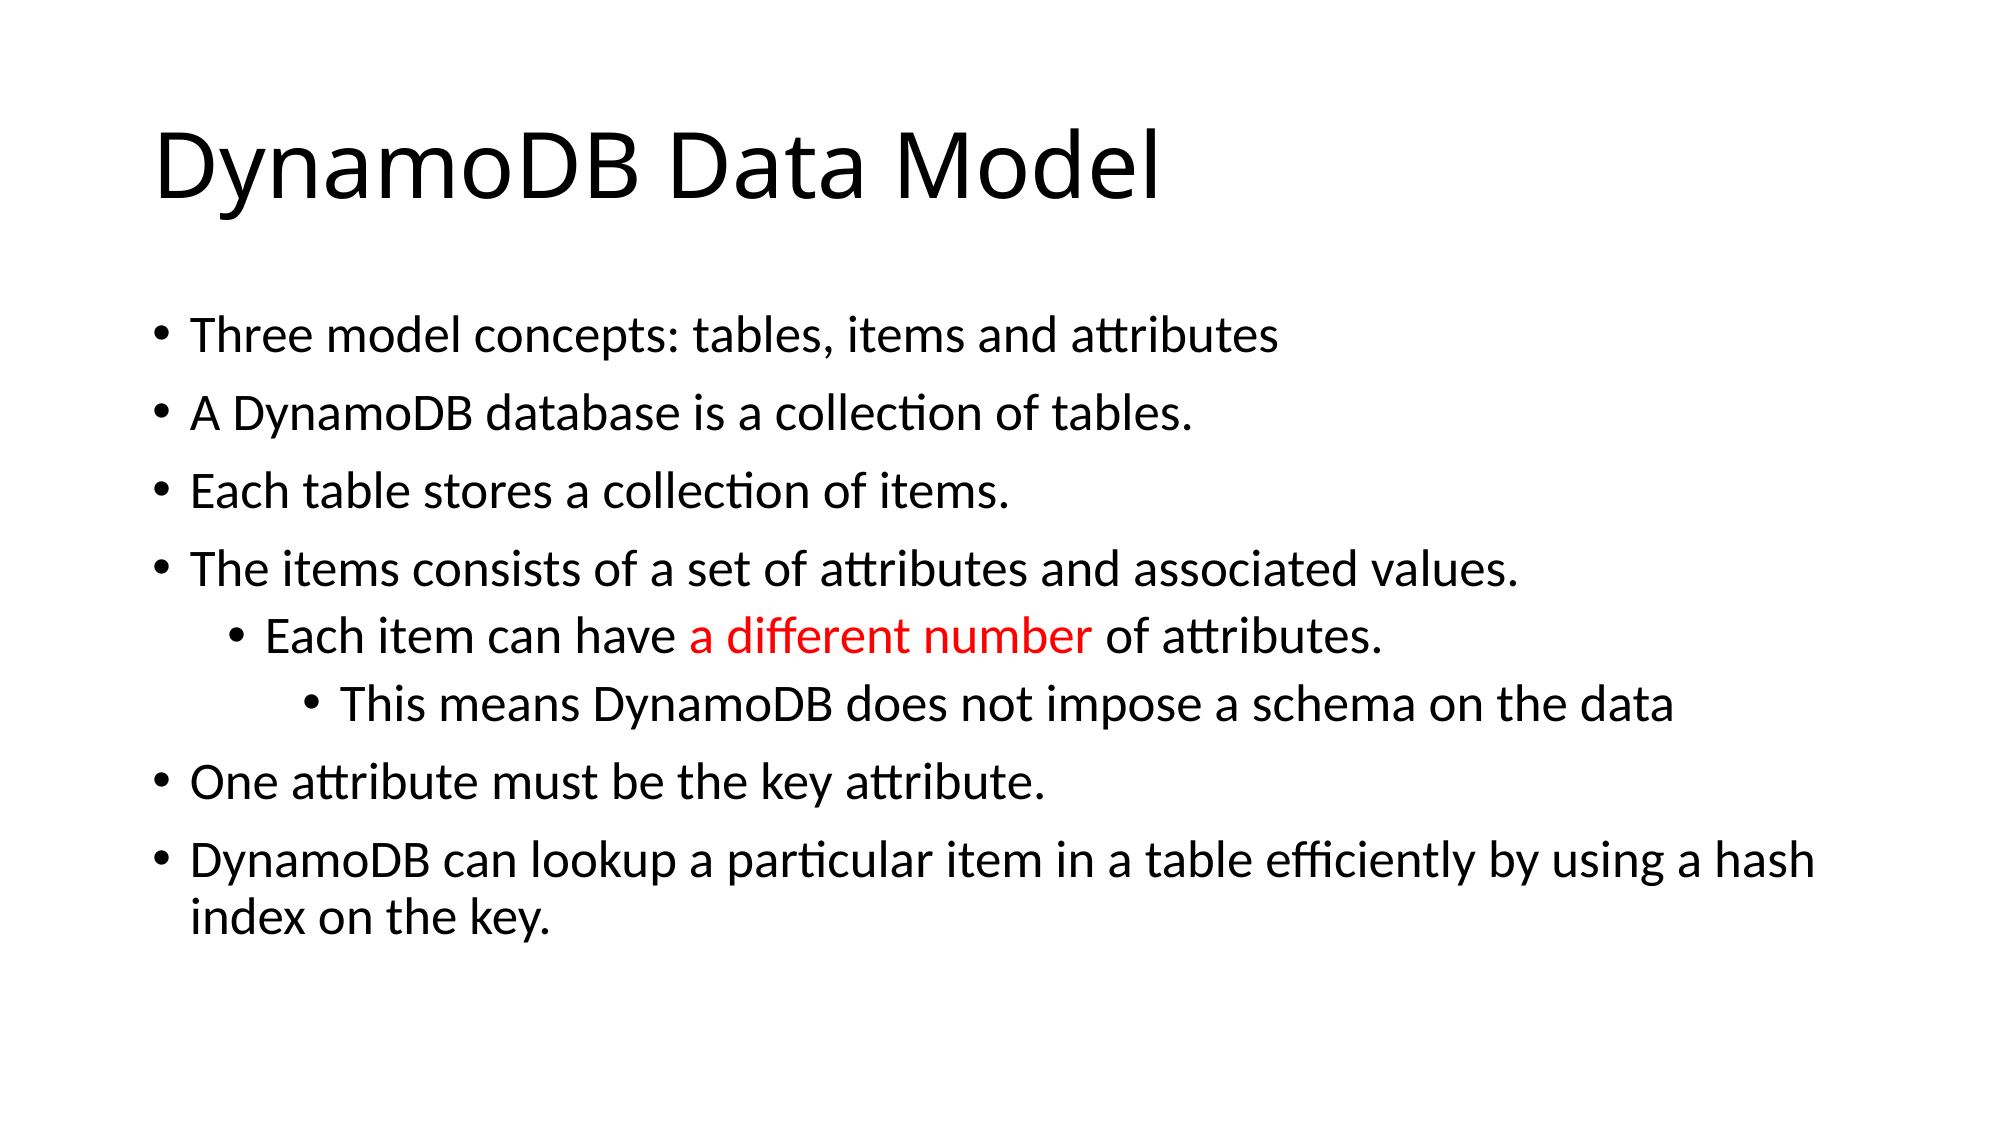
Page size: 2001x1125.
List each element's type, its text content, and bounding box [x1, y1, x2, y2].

title DynamoDB Data Model [137, 59, 1863, 278]
list Three model concepts: tables, items and attributes A DynamoDB database is a collection of tables. Each table stores a collection of items. The items consists of a set of attributes and associated values. Each item can have a different number of attributes. This means DynamoDB does not impose a schema on the data One attribute must be the key attribute. DynamoDB can lookup a particular item in a table efficiently by using a hash index on the key. [137, 299, 1863, 1014]
